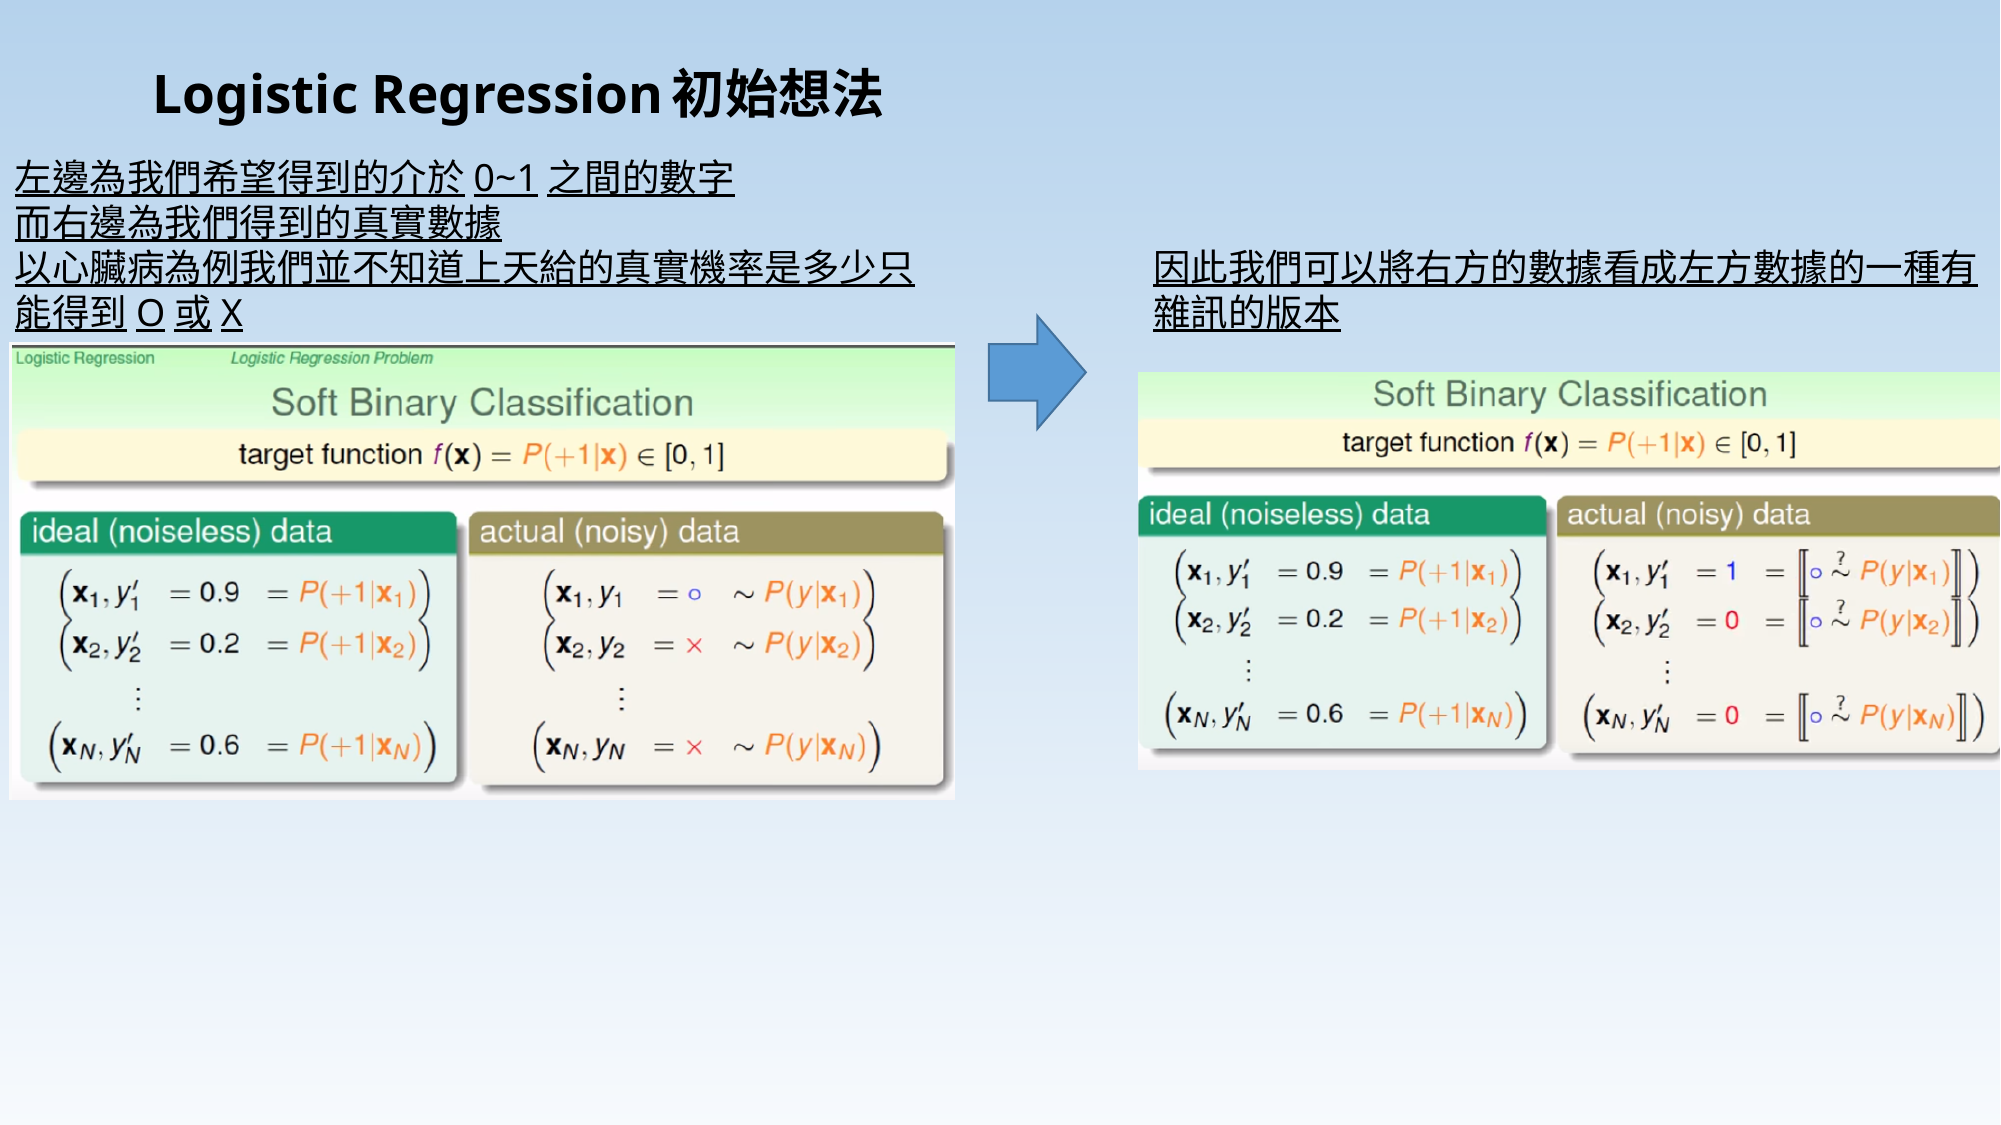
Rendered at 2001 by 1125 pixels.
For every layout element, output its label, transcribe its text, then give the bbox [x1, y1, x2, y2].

picture [1138, 372, 2000, 770]
text_box [987, 313, 1088, 432]
text_box 左邊為我們希望得到的介於0~1之間的數字 而右邊為我們得到的真實數據 以心臟病為例我們並不知道上天給的真實機率是多少只能得到O或X [0, 146, 955, 342]
title Logistic Regression初始想法 [137, 59, 1863, 134]
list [9, 342, 955, 800]
text_box 因此我們可以將右方的數據看成左方數據的一種有雜訊的版本 [1138, 236, 2000, 341]
